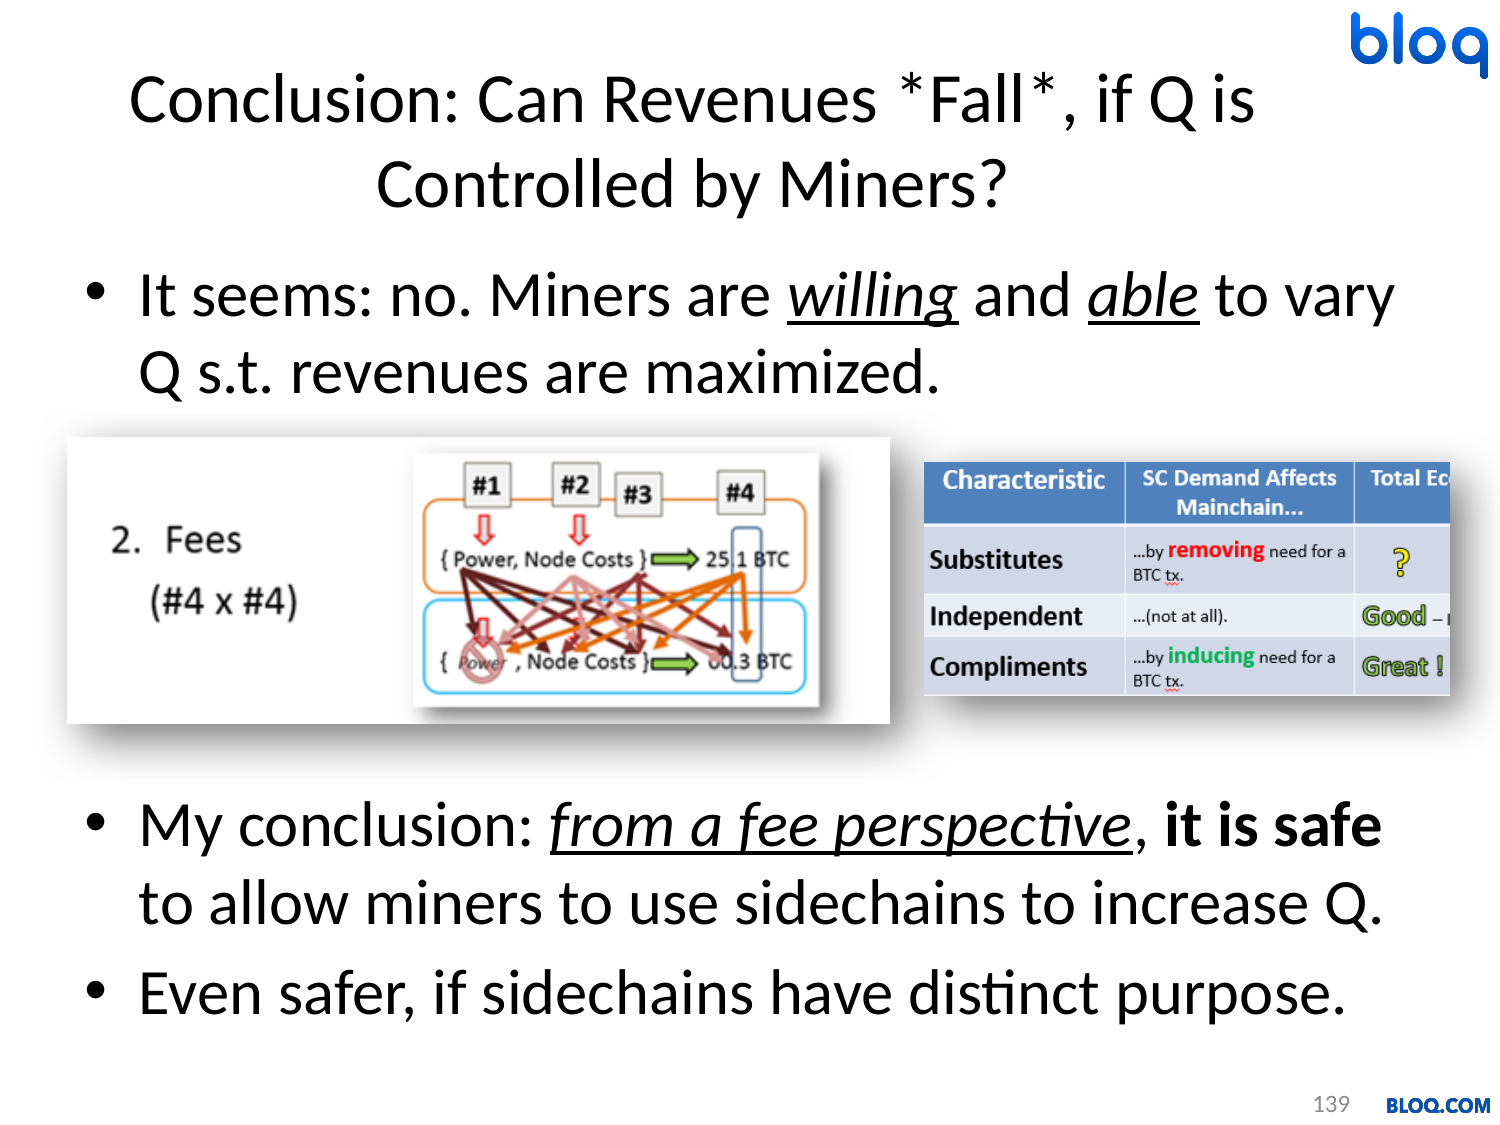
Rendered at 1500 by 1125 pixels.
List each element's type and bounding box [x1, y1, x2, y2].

picture [67, 437, 891, 725]
list [69, 244, 1420, 1103]
picture [1387, 1098, 1491, 1113]
picture [1350, 12, 1488, 79]
slide_number [1015, 1072, 1366, 1125]
picture [924, 462, 1450, 696]
title [99, 43, 1288, 231]
